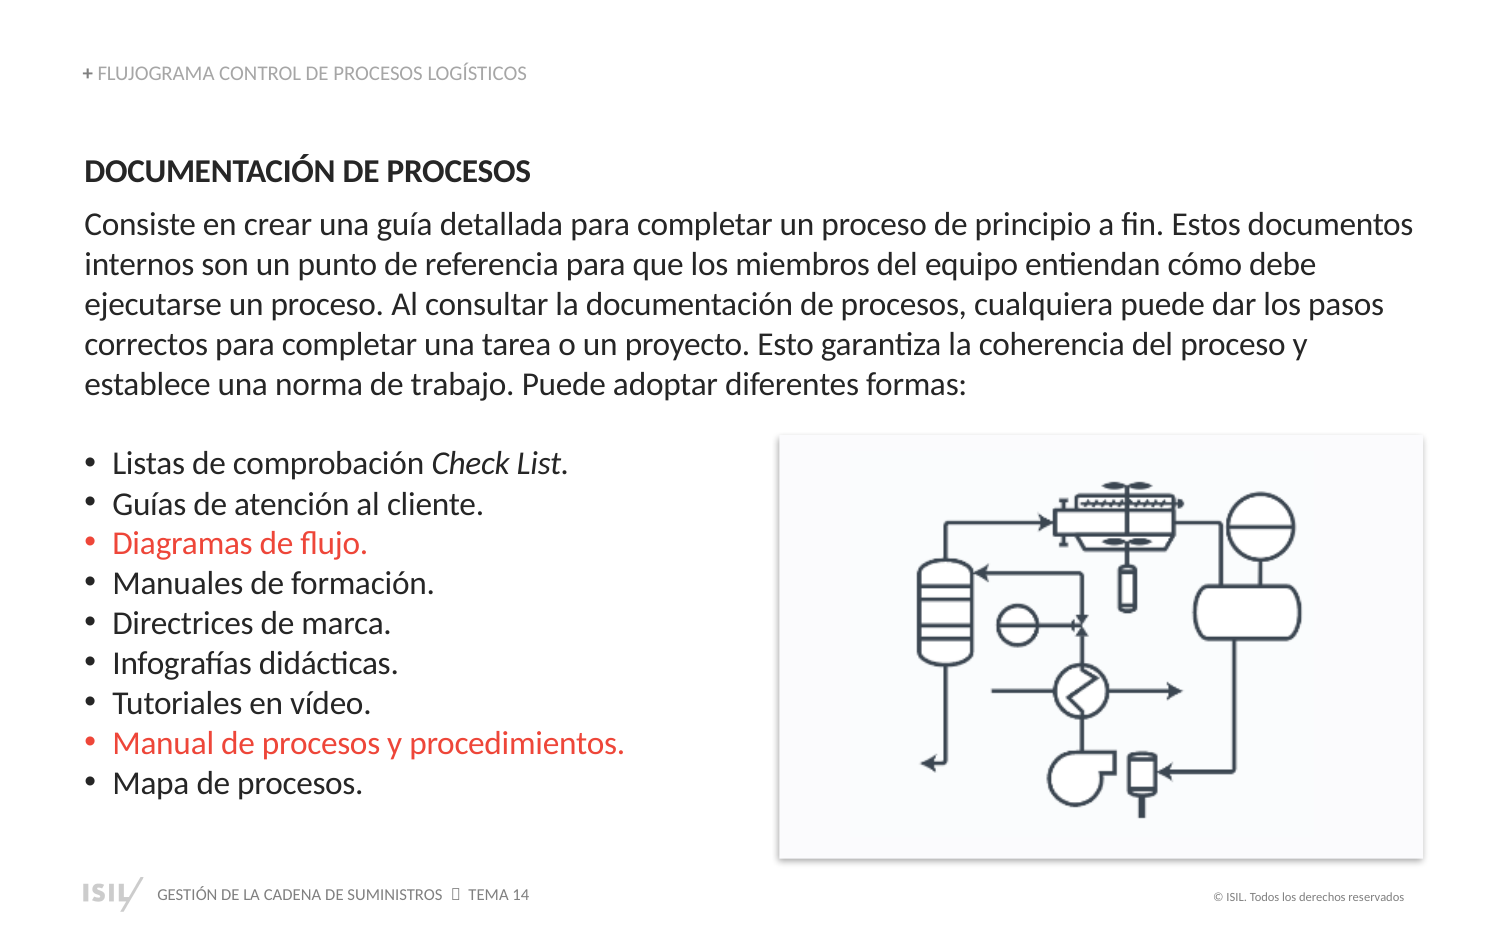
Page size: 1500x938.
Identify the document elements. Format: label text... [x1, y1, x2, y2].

text_box + FLUJOGRAMA CONTROL DE PROCESOS LOGÍSTICOS [82, 61, 780, 85]
text_box DOCUMENTACIÓN DE PROCESOS Consiste en crear una guía detallada para completar un proceso de principio a fin. Estos documentos internos son un punto de referencia para que los miembros del equipo entiendan cómo debe ejecutarse un proceso. Al consultar la documentación de procesos, cualquiera puede dar los pasos correctos para completar una tarea o un proyecto. Esto garantiza la coherencia del proceso y establece una norma de trabajo. Puede adoptar diferentes formas: Listas de comprobación Check List. Guías de atención al cliente. Diagramas de flujo. Manuales de formación. Directrices de marca. Infografías didácticas. Tutoriales en vídeo. Manual de procesos y procedimientos. Mapa de procesos. [82, 149, 1436, 802]
picture [849, 450, 1314, 837]
text_box [779, 434, 1424, 859]
